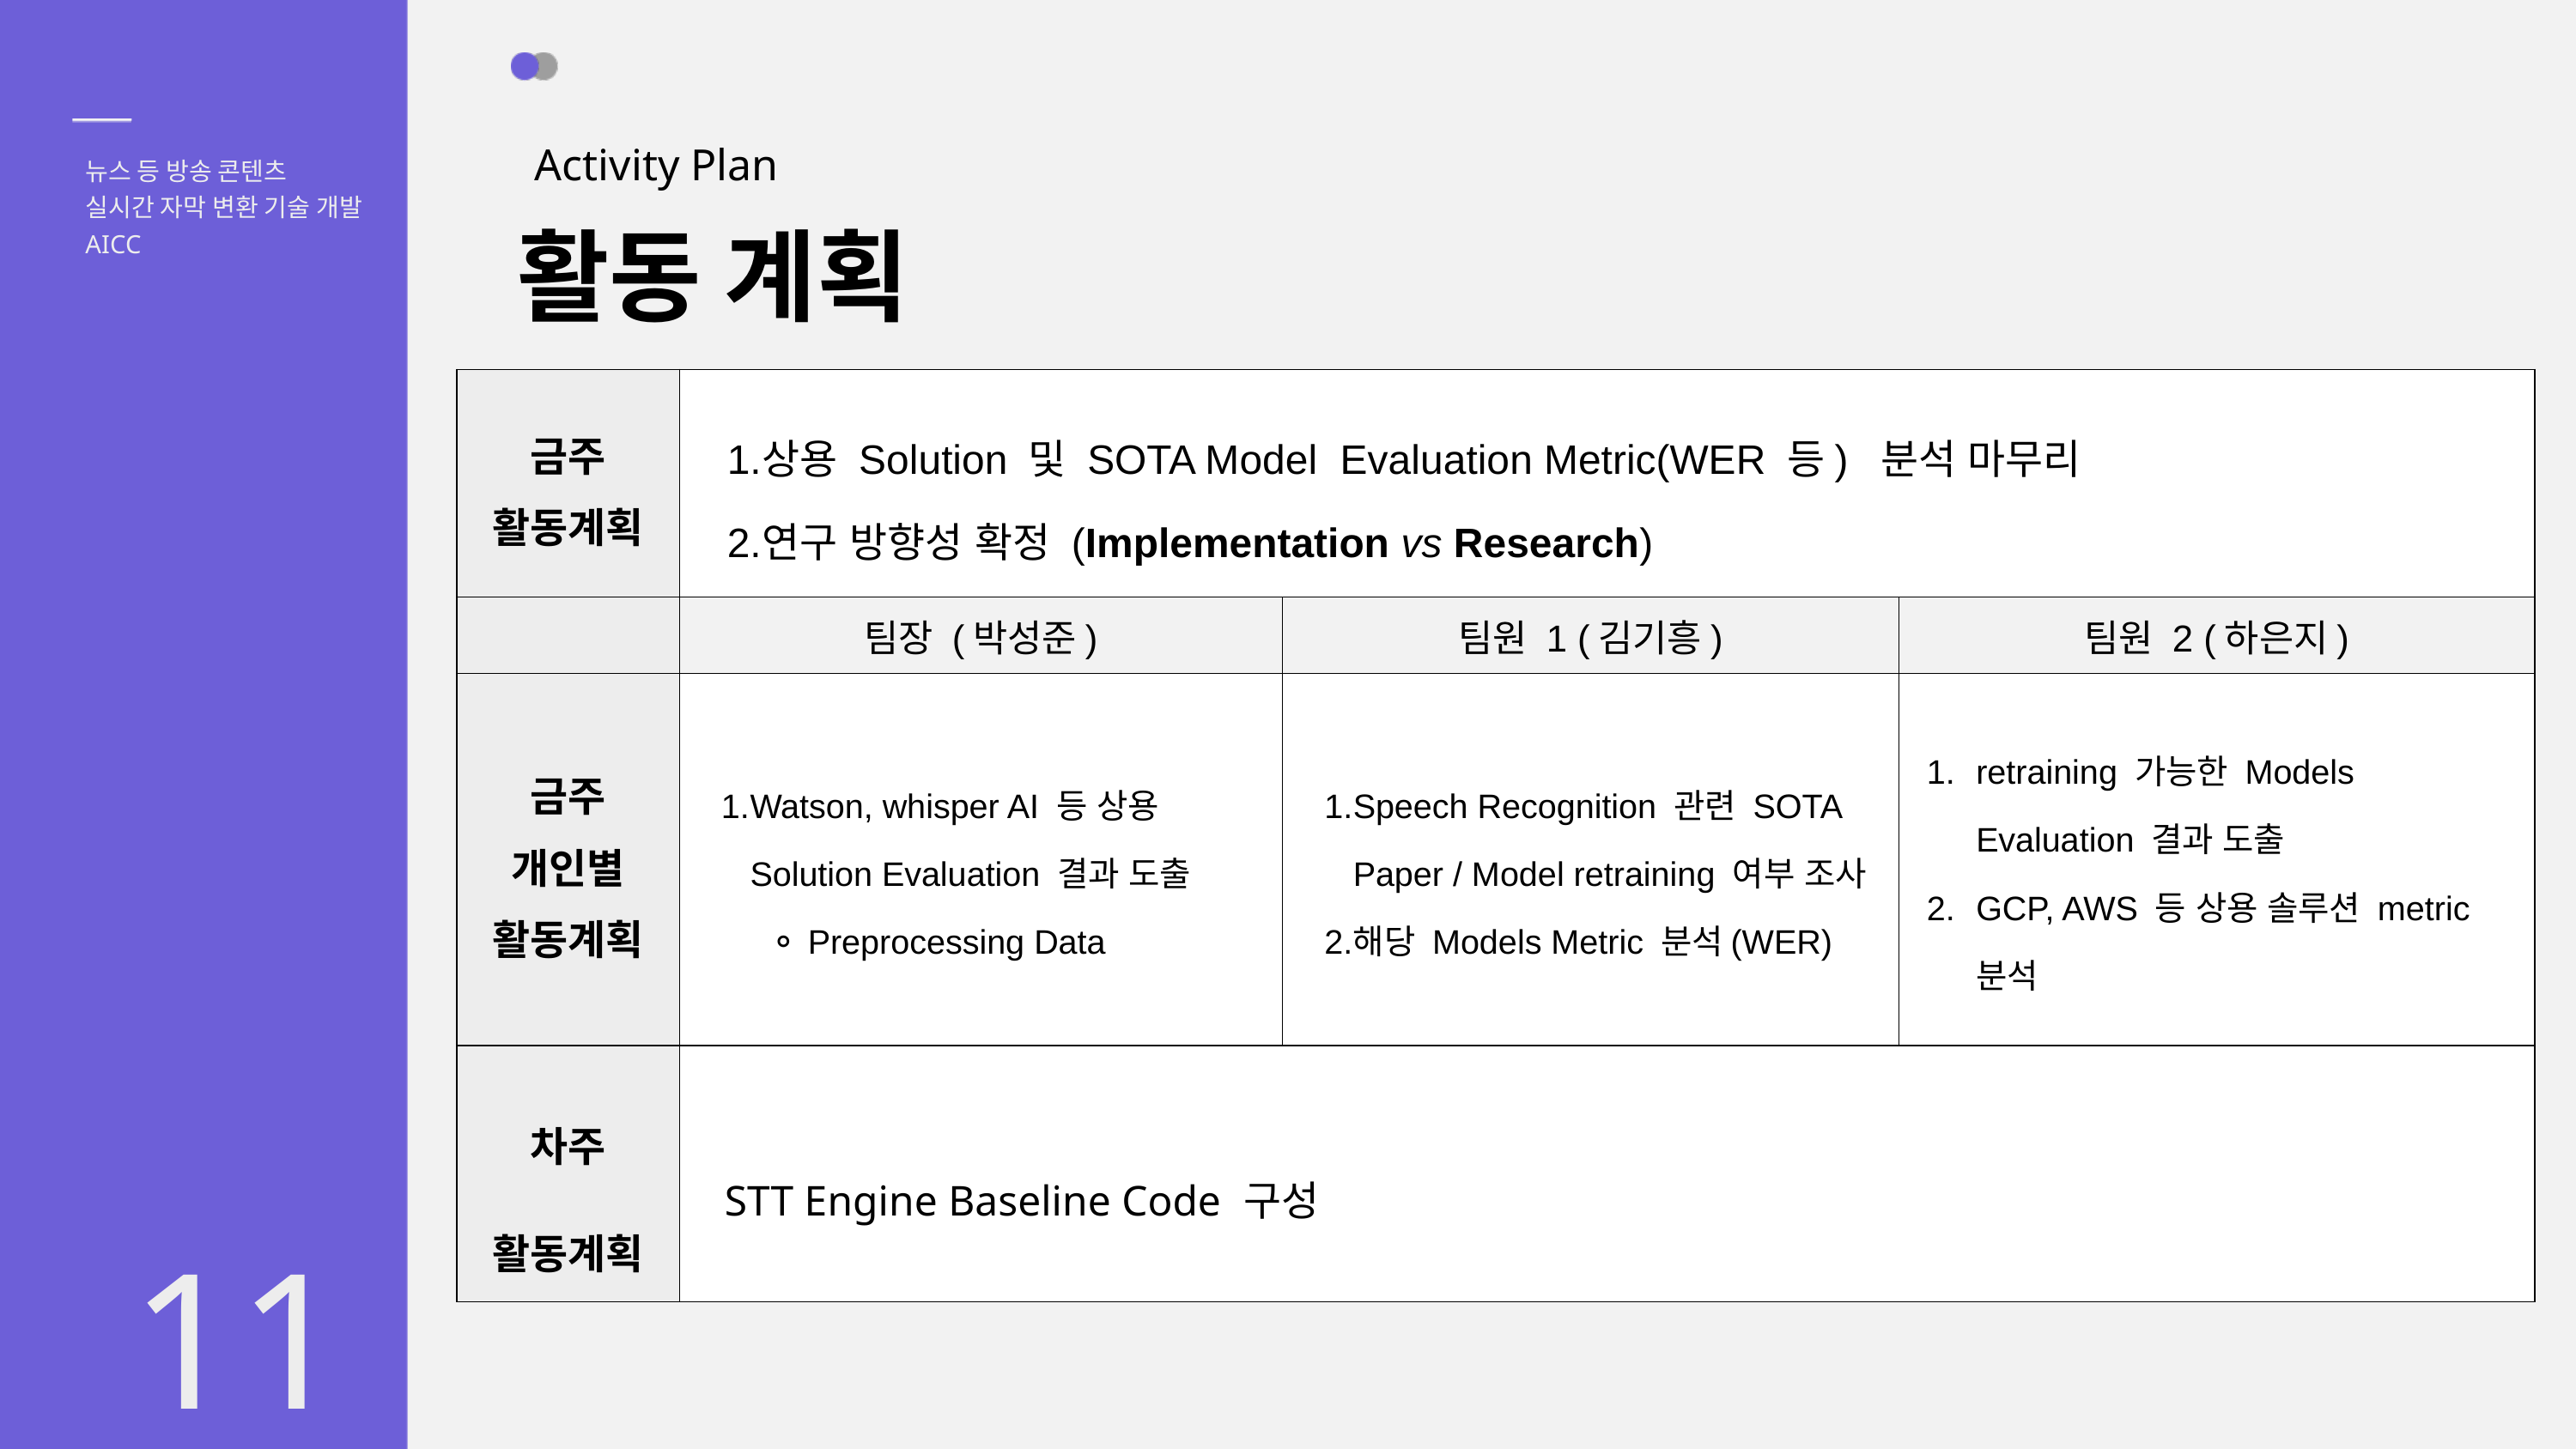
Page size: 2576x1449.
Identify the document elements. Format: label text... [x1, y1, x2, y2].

table_cell 차주 활동계획 [458, 1046, 679, 1301]
table_cell 팀원 1 (김기흥) [1283, 597, 1899, 673]
text_box 활동 계획 [517, 190, 974, 334]
table_cell [458, 597, 679, 673]
table_cell 팀장 (박성준) [680, 597, 1282, 673]
text_box AICC [85, 222, 501, 259]
table_cell 금주 개인별 활동계획 [458, 674, 679, 1045]
text_box [511, 52, 540, 82]
table_cell retraining 가능한 Models Evaluation 결과 도출 GCP, AWS 등 상용 솔루션 metric 분석 [1899, 674, 2534, 1045]
table_header 상용 Solution 및 SOTA Model Evaluation Metric(WER 등) 분석 마무리 연구 방향성 확정 (Implementation vs Research) [680, 370, 2534, 597]
text_box Activity Plan [534, 128, 1722, 190]
text_box [540, 52, 559, 82]
text_box 뉴스 등 방송 콘텐츠 실시간 자막 변환 기술 개발 [85, 149, 534, 221]
text_box [72, 118, 133, 123]
text_box [0, 0, 408, 1449]
table_header 금주 활동계획 [458, 370, 679, 597]
table_cell Watson, whisper AI 등 상용 Solution Evaluation 결과 도출 Preprocessing Data [680, 674, 1282, 1045]
table_cell STT Engine Baseline Code 구성 [680, 1046, 2534, 1301]
text_box 11 [131, 1176, 552, 1446]
table_cell 팀원 2 (하은지) [1899, 597, 2534, 673]
table_cell Speech Recognition 관련 SOTA Paper / Model retraining 여부 조사 해당 Models Metric 분석(WER) [1283, 674, 1899, 1045]
